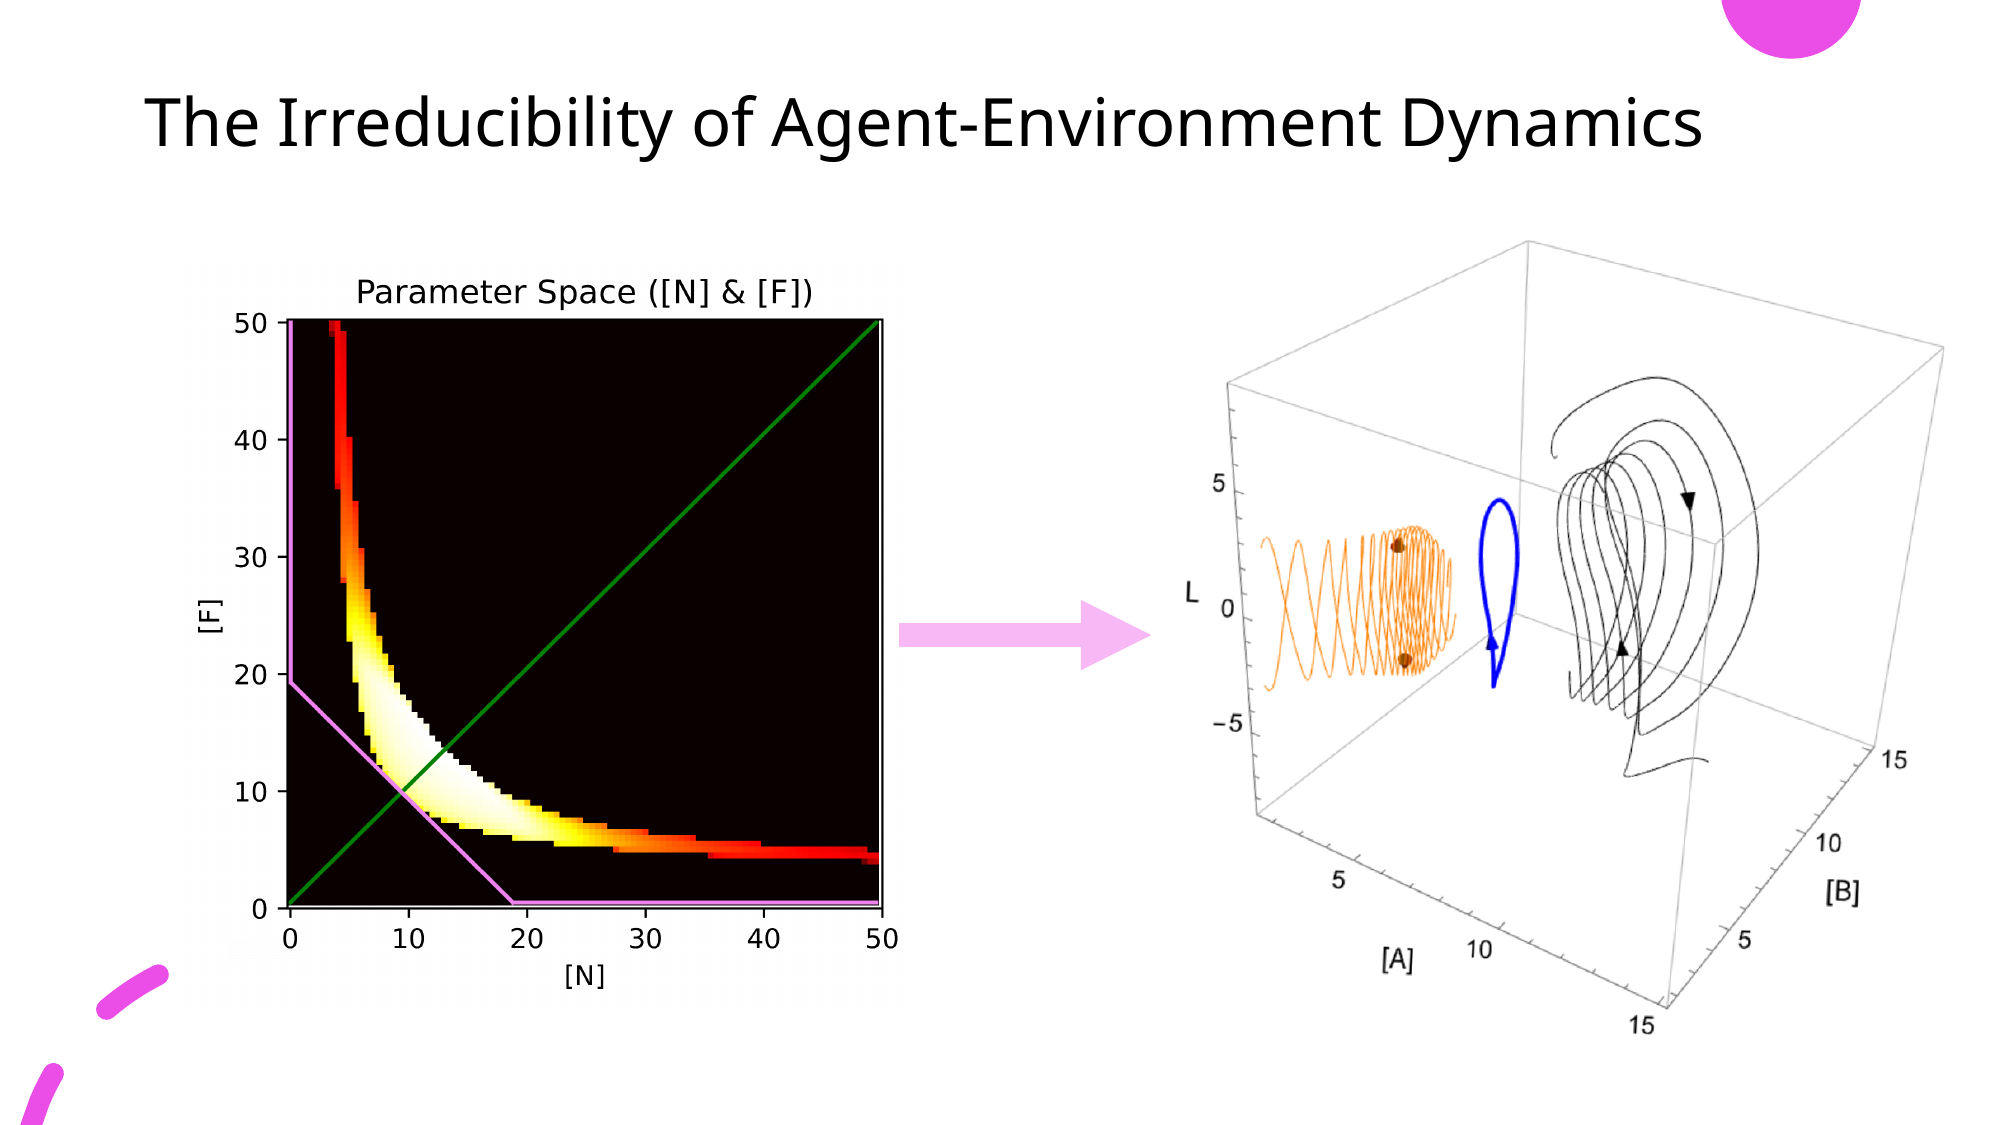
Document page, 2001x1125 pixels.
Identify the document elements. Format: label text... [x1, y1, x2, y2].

title The Irreducibility of Agent-Environment Dynamics [130, 16, 1856, 234]
picture [1159, 213, 1962, 1056]
picture [176, 259, 915, 1010]
